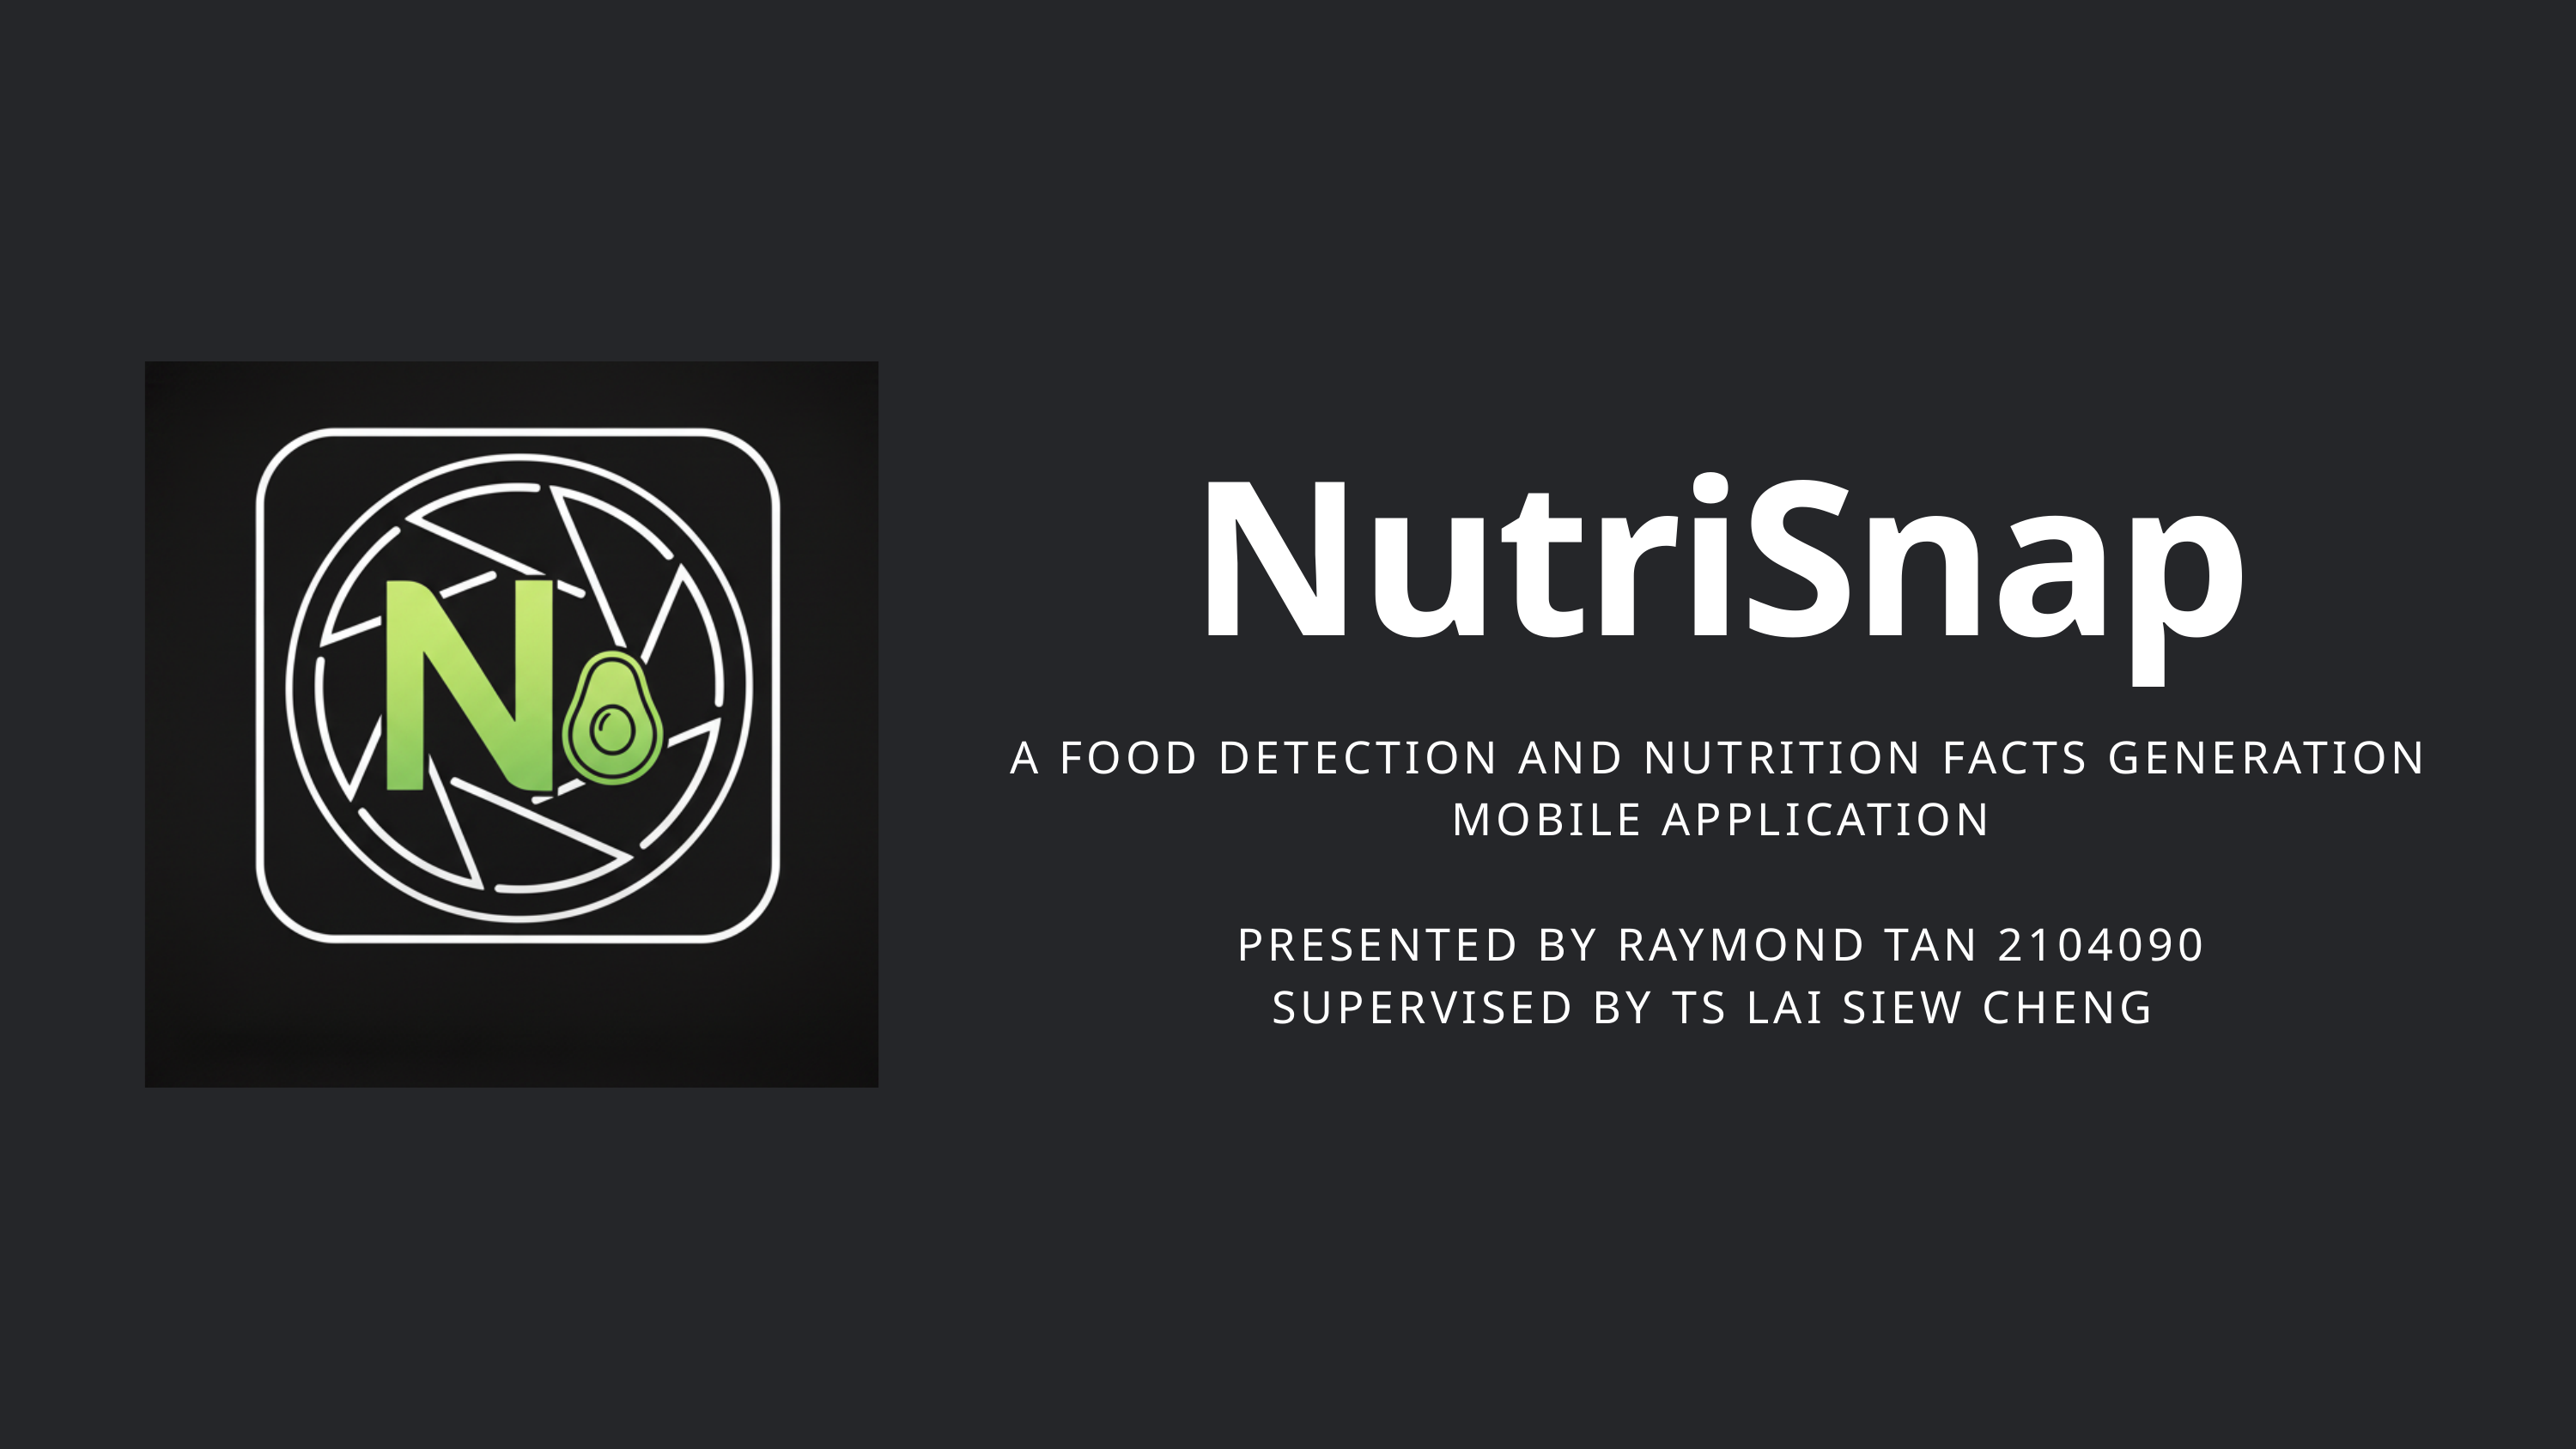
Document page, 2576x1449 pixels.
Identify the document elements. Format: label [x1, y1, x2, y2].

text_box [144, 361, 879, 1088]
text_box [878, 422, 2564, 1026]
